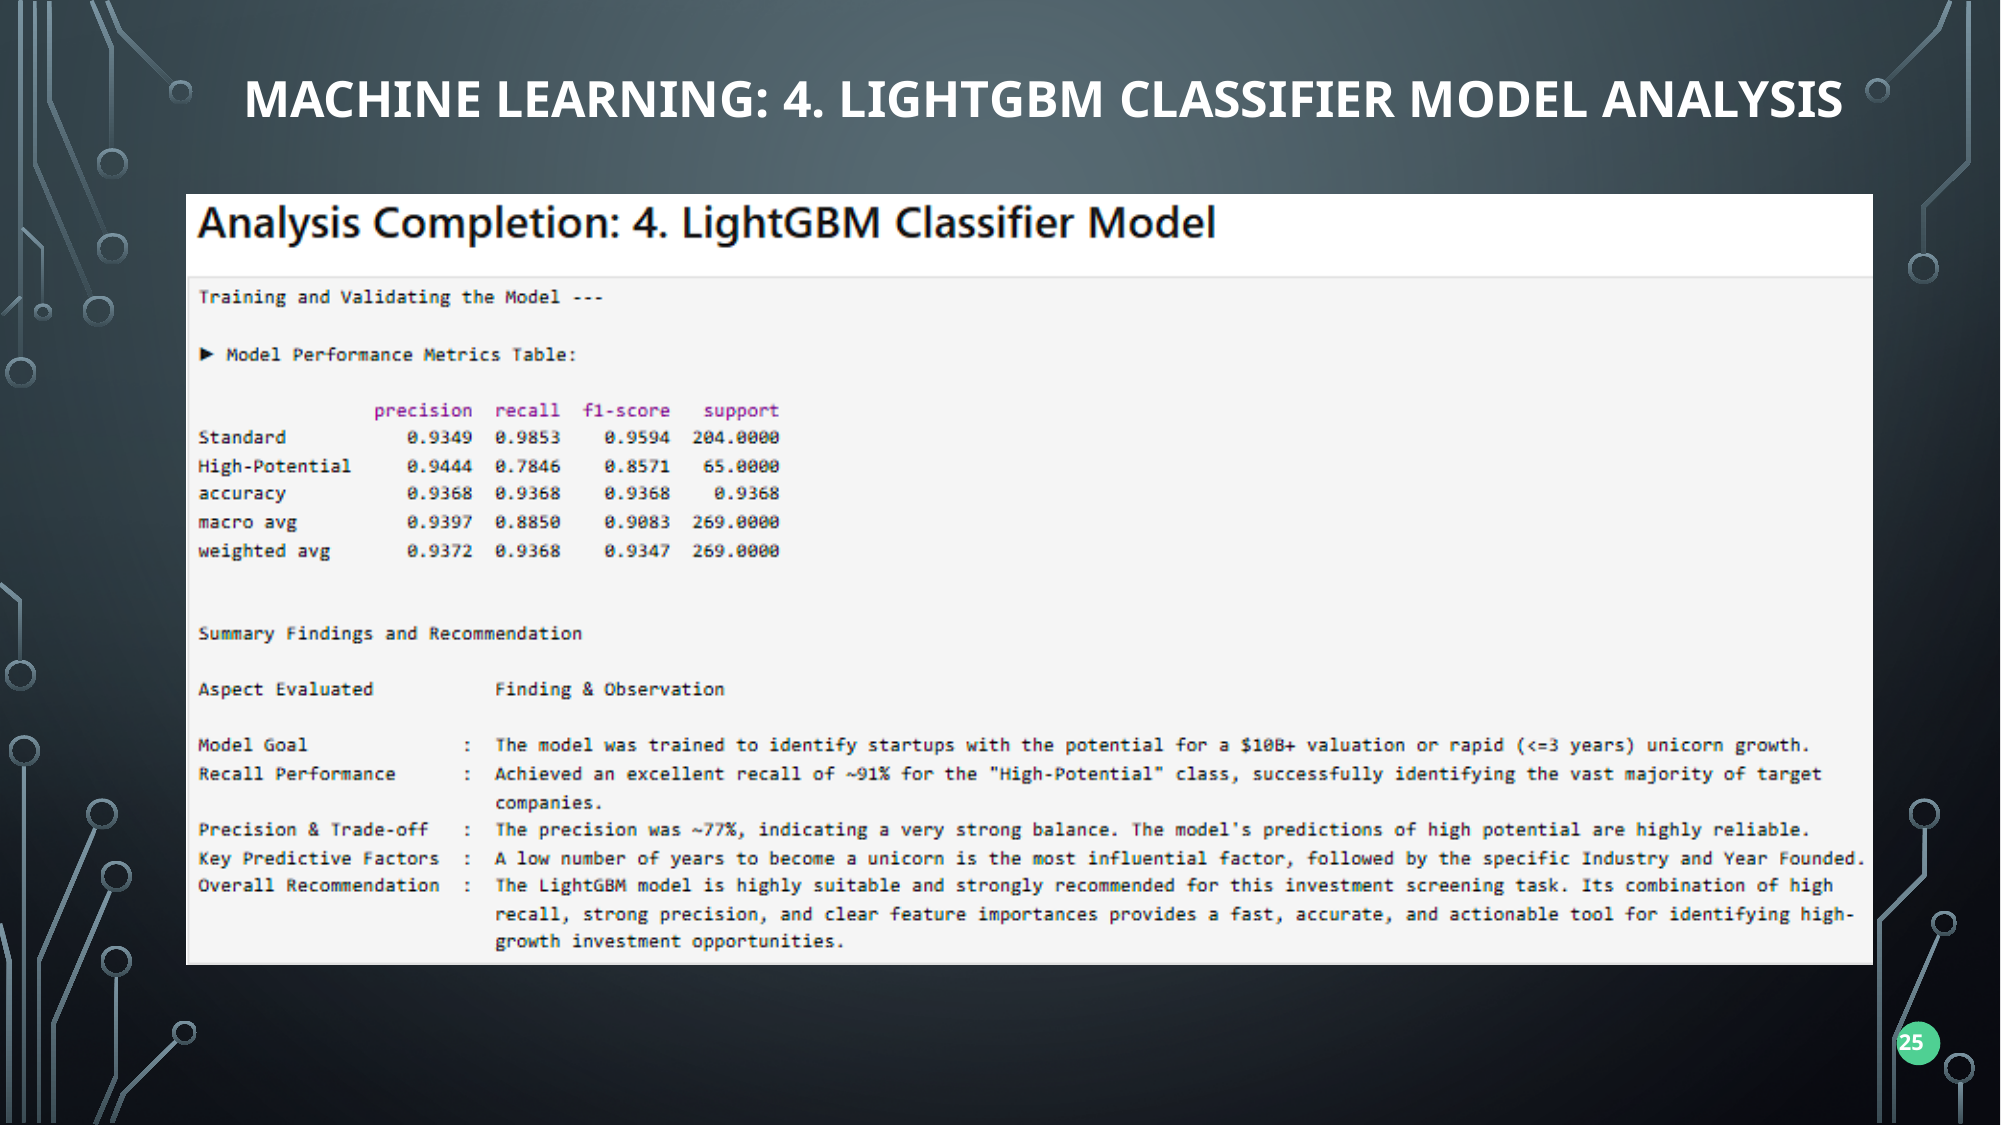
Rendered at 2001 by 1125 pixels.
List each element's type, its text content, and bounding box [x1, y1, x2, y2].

slide_number 25 [1812, 1013, 1939, 1074]
picture [185, 194, 1874, 965]
text_box Machine Learning: 4. LightGBM Classifier Model analysis [228, 17, 1873, 194]
